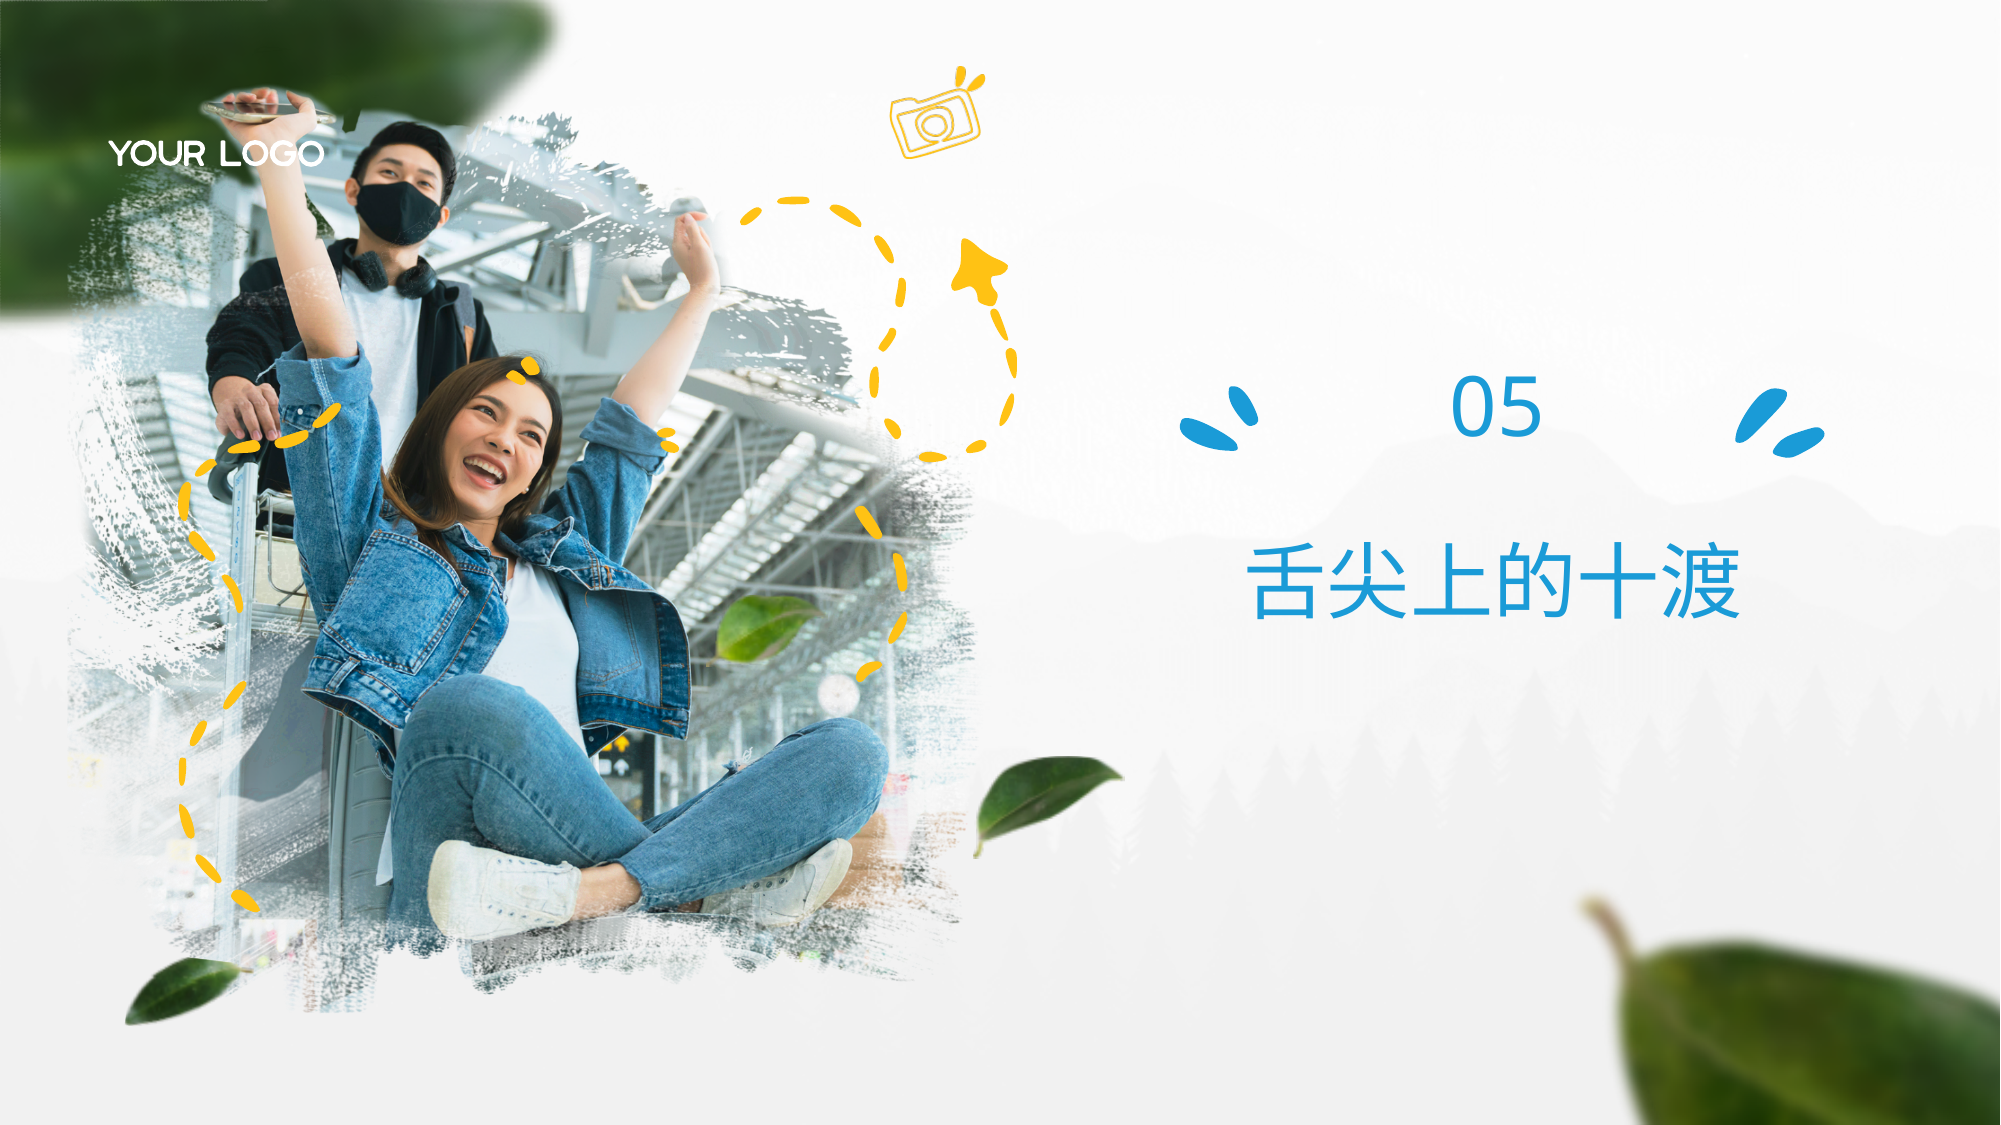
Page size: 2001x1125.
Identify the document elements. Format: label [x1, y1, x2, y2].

text_box [1734, 385, 1829, 461]
picture [0, 0, 2000, 1125]
text_box [1176, 385, 1262, 452]
